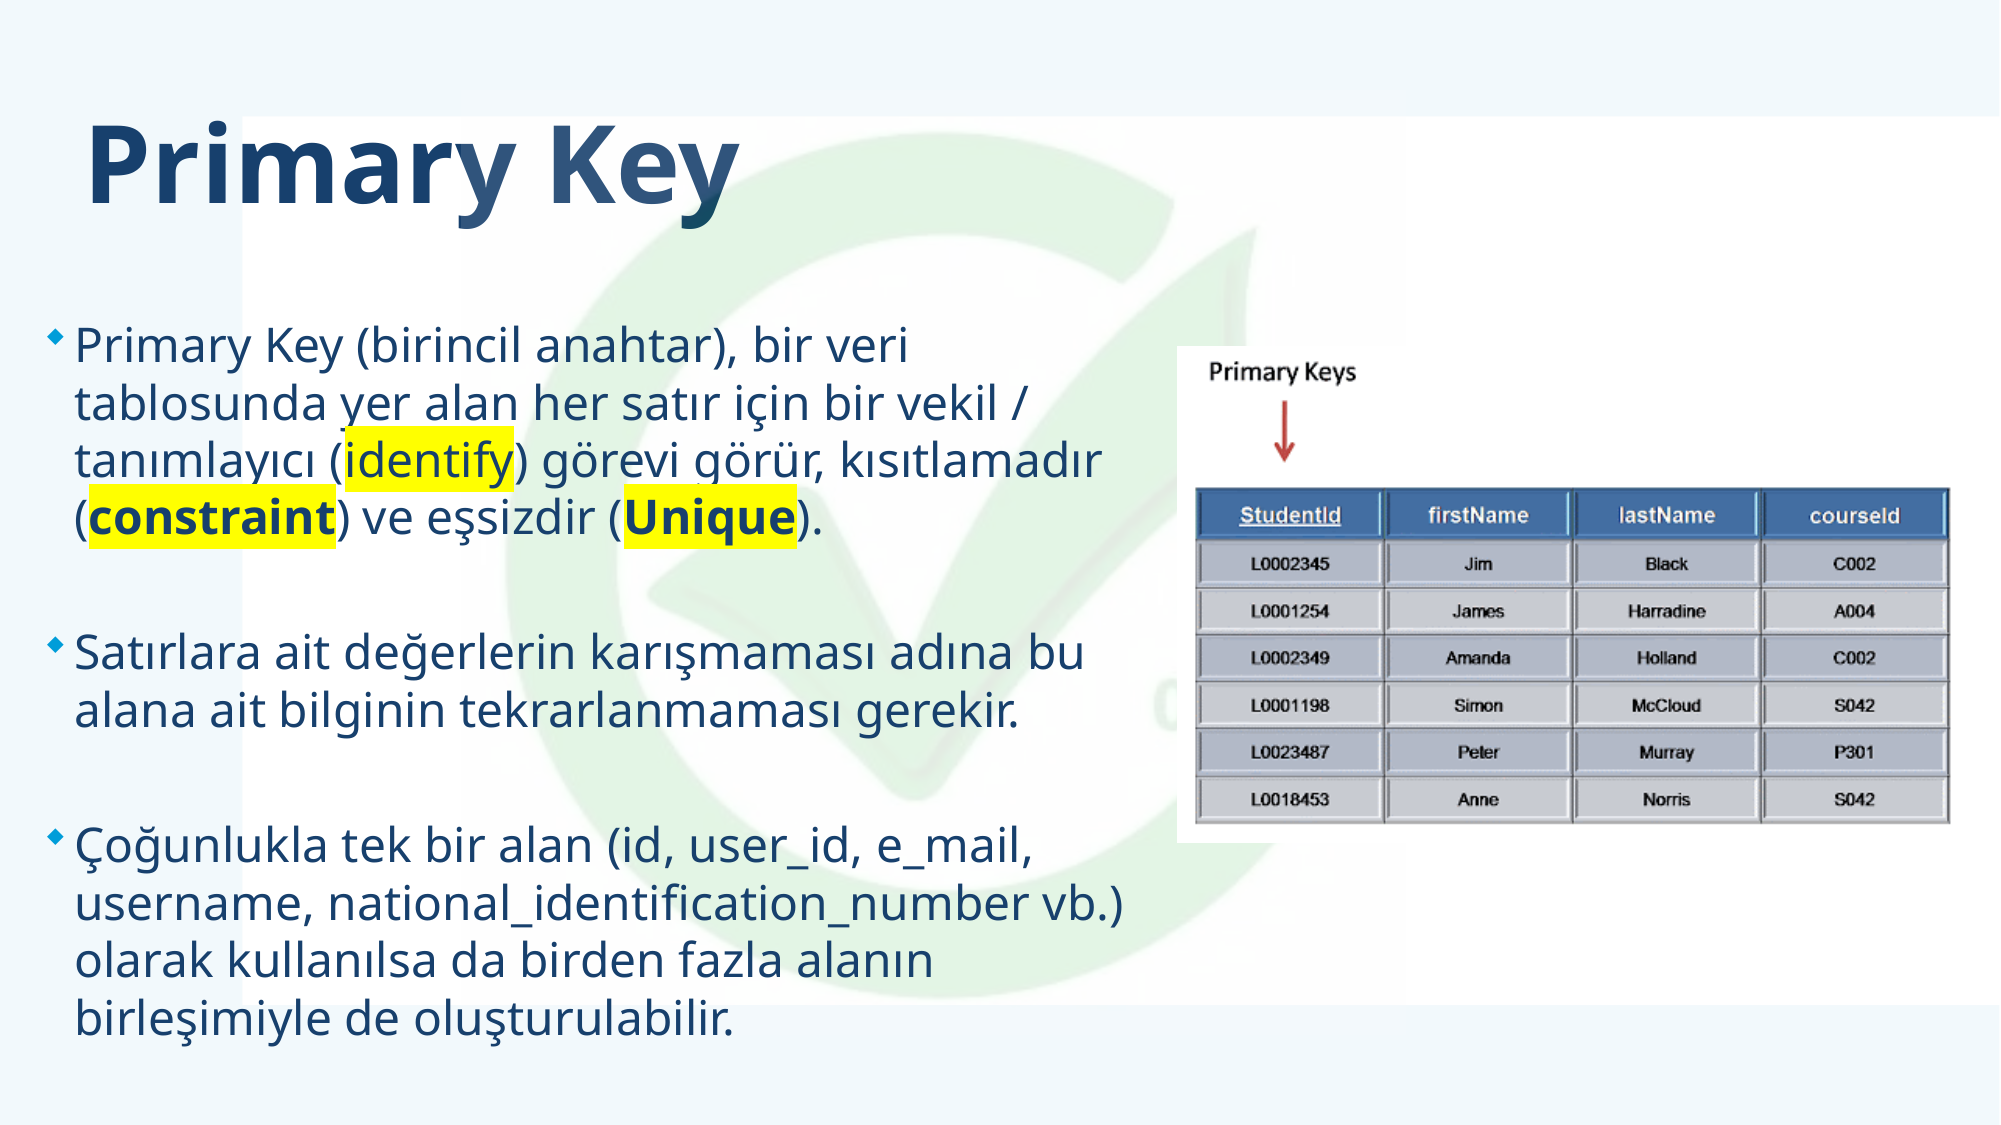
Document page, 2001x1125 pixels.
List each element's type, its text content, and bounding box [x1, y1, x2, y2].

list Primary Key (birincil anahtar), bir veri tablosunda yer alan her satır için bir vekil / tanımlayıcı (identify) görevi görür, kısıtlamadır (constraint) ve eşsizdir (Unique). Satırlara ait değerlerin karışmaması adına bu alana ait bilginin tekrarlanmaması gerekir. Çoğunlukla tek bir alan (id, user_id, e_mail, username, national_identification_number vb.) olarak kullanılsa da birden fazla alanın birleşimiyle de oluşturulabilir. [26, 253, 1146, 1066]
title Primary Key [68, 59, 1799, 278]
picture [461, 90, 1974, 1035]
